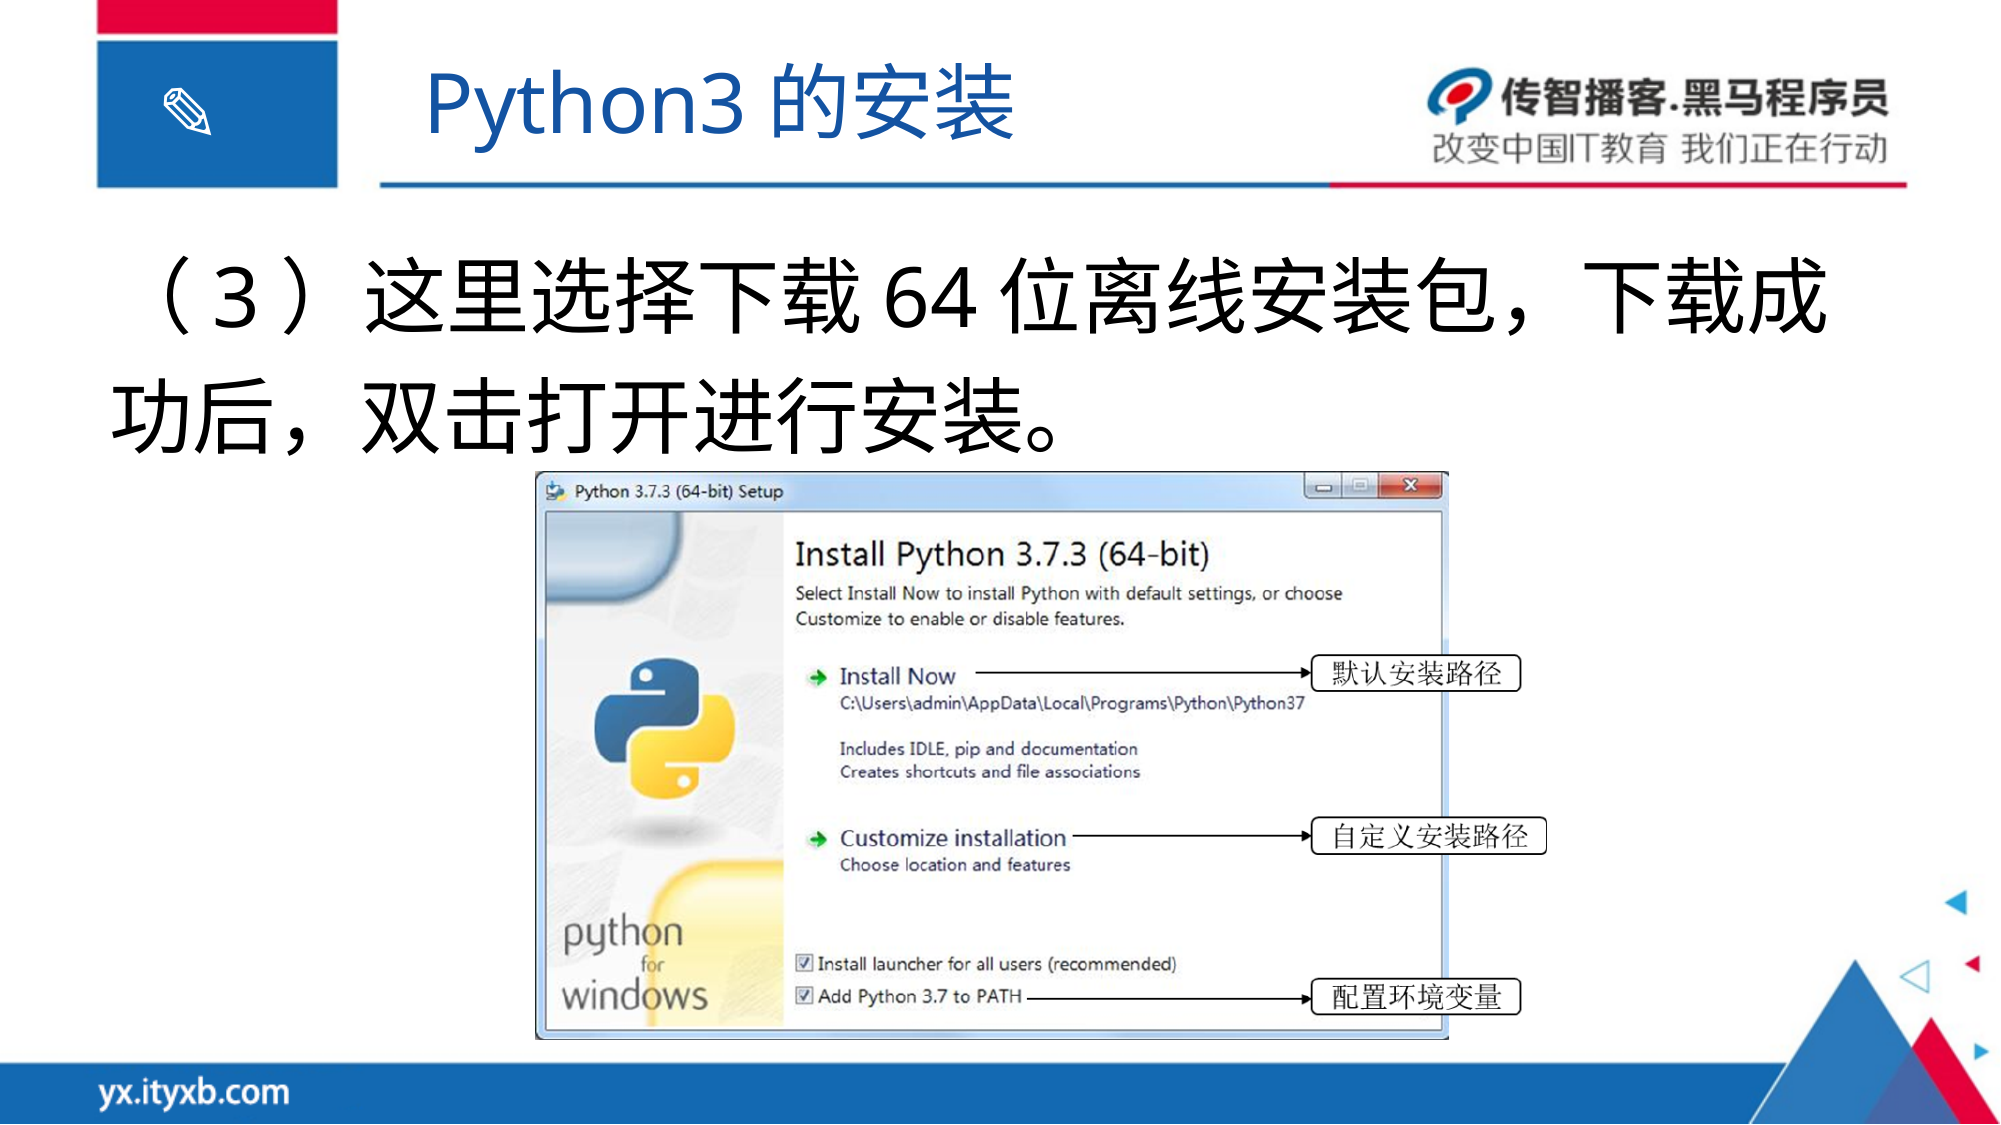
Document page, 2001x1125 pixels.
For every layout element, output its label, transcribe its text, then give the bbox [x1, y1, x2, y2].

text_box Python3的安装 [409, 43, 1292, 158]
picture [0, 0, 2000, 1124]
text_box （3）这里选择下载64位离线安装包，下载成功后，双击打开进行安装。 [94, 216, 1916, 472]
